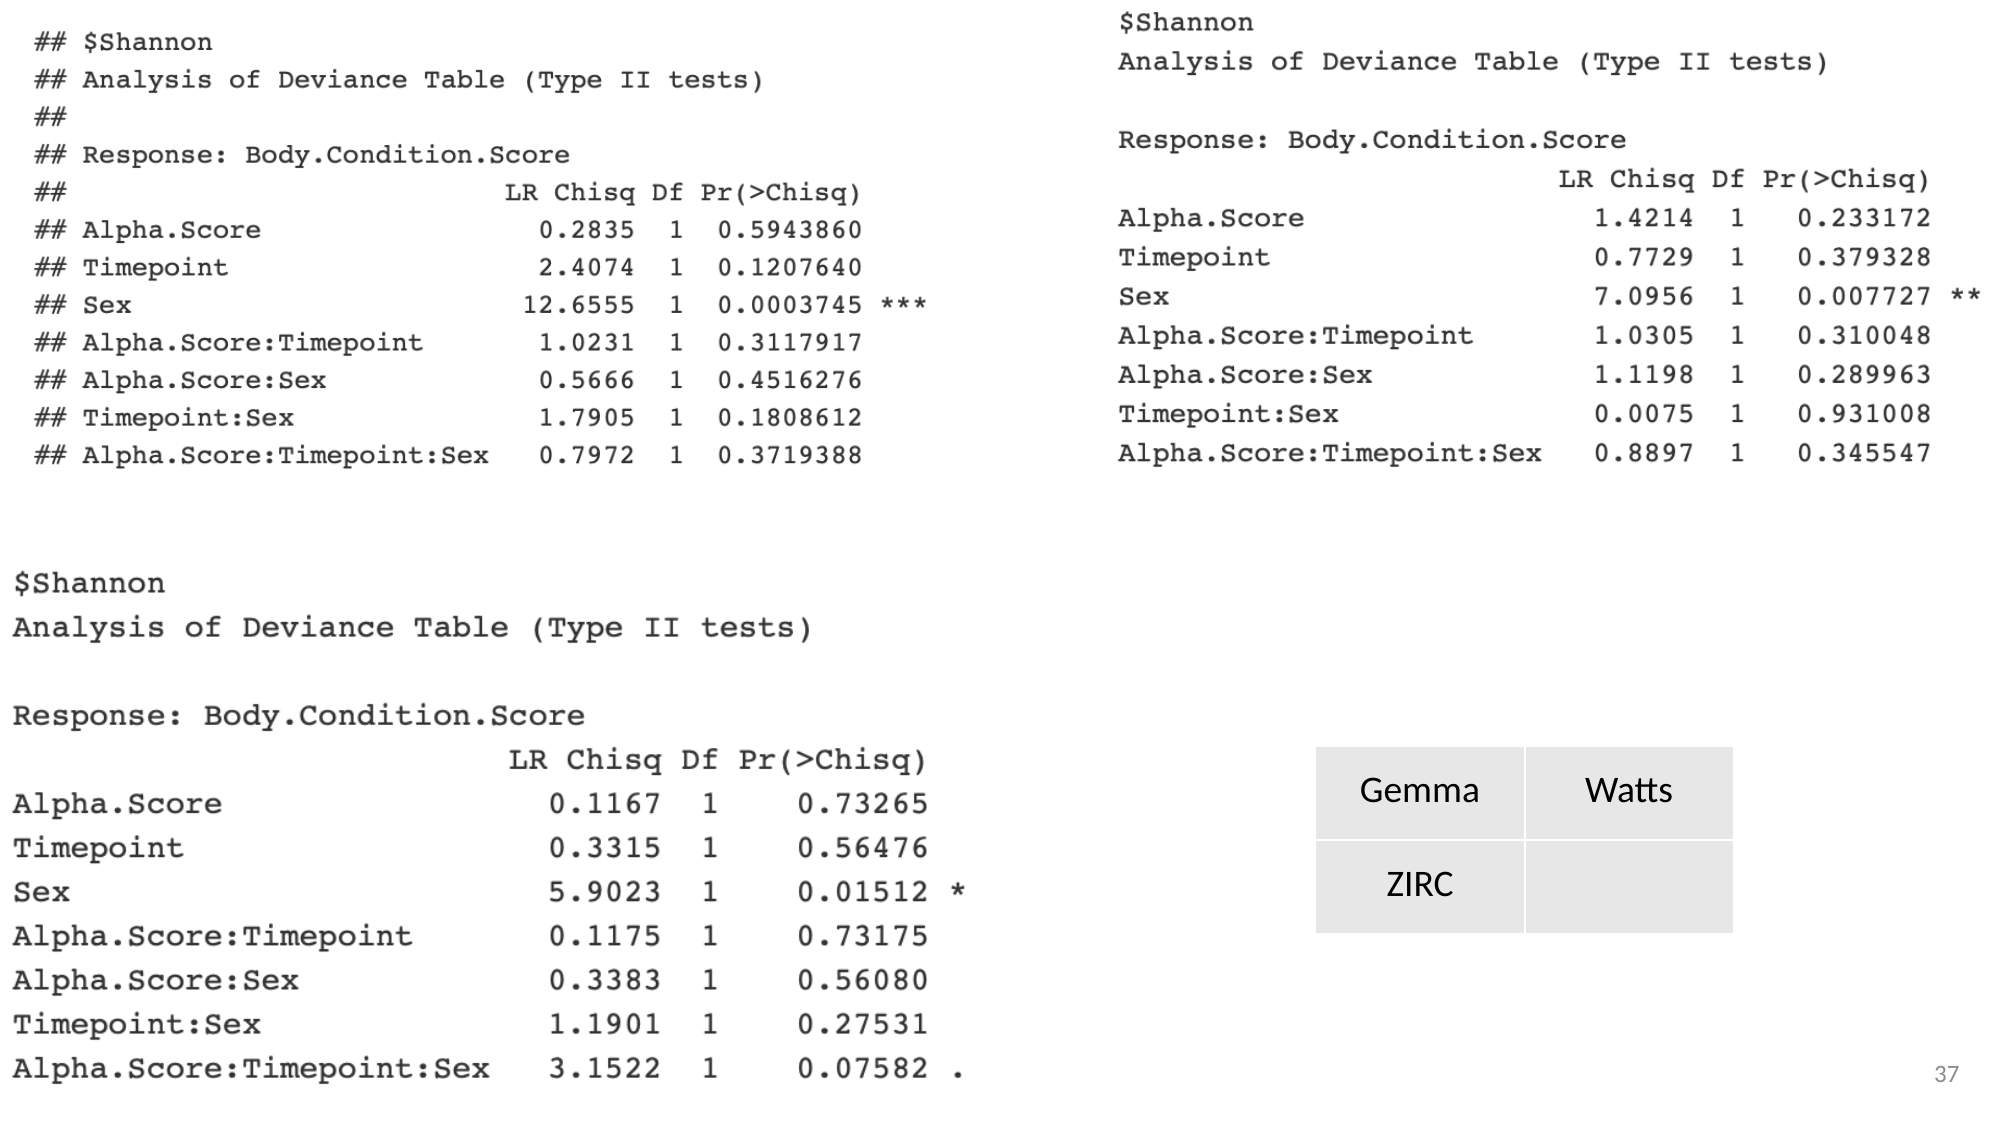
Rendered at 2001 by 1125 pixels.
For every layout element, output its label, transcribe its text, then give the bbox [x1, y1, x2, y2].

table_cell [1526, 841, 1733, 933]
table_header Gemma [1316, 747, 1524, 839]
table_cell ZIRC [1316, 841, 1524, 933]
picture [0, 562, 1006, 1106]
slide_number 37 [1524, 1042, 1975, 1103]
picture [1107, 0, 2000, 482]
picture [28, 25, 949, 482]
table_header Watts [1526, 747, 1733, 839]
